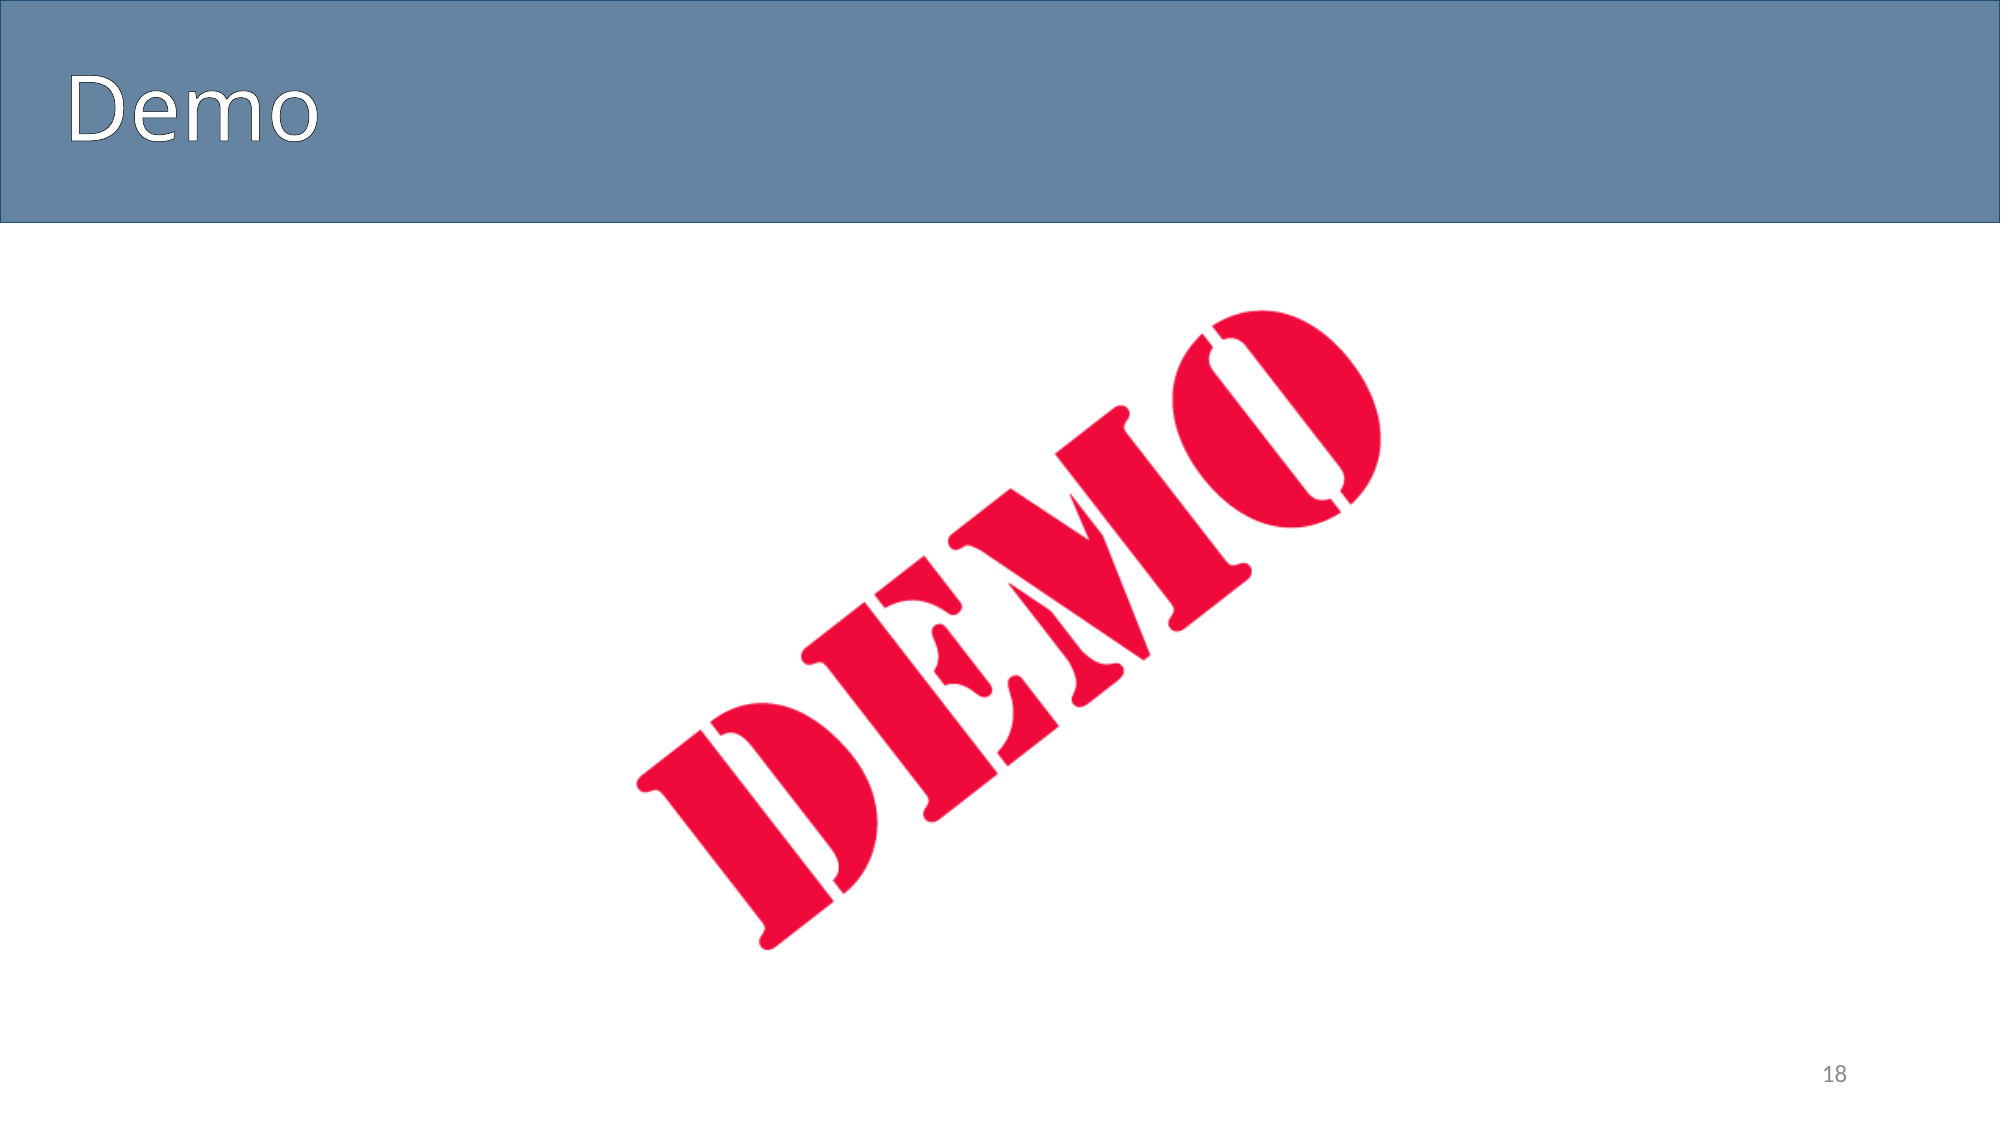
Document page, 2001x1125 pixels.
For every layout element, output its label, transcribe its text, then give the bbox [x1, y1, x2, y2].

title Demo [0, 0, 2000, 223]
slide_number 18 [1412, 1042, 1863, 1103]
picture [631, 241, 1413, 1024]
